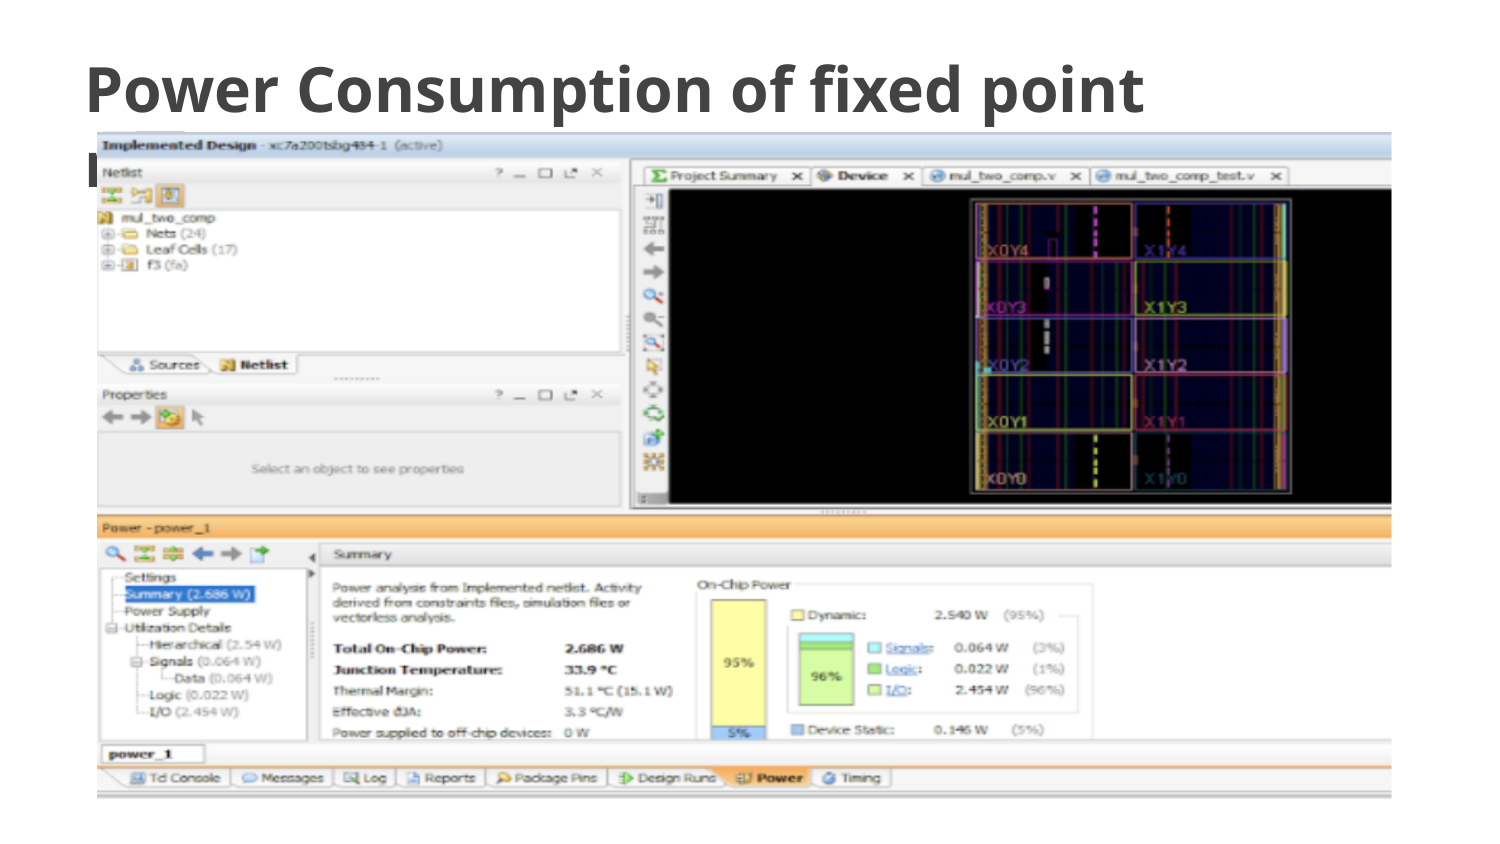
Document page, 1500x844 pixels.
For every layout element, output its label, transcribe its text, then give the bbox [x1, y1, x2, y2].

title Power Consumption of fixed point multiplier [69, 35, 1448, 161]
picture [97, 132, 1403, 799]
